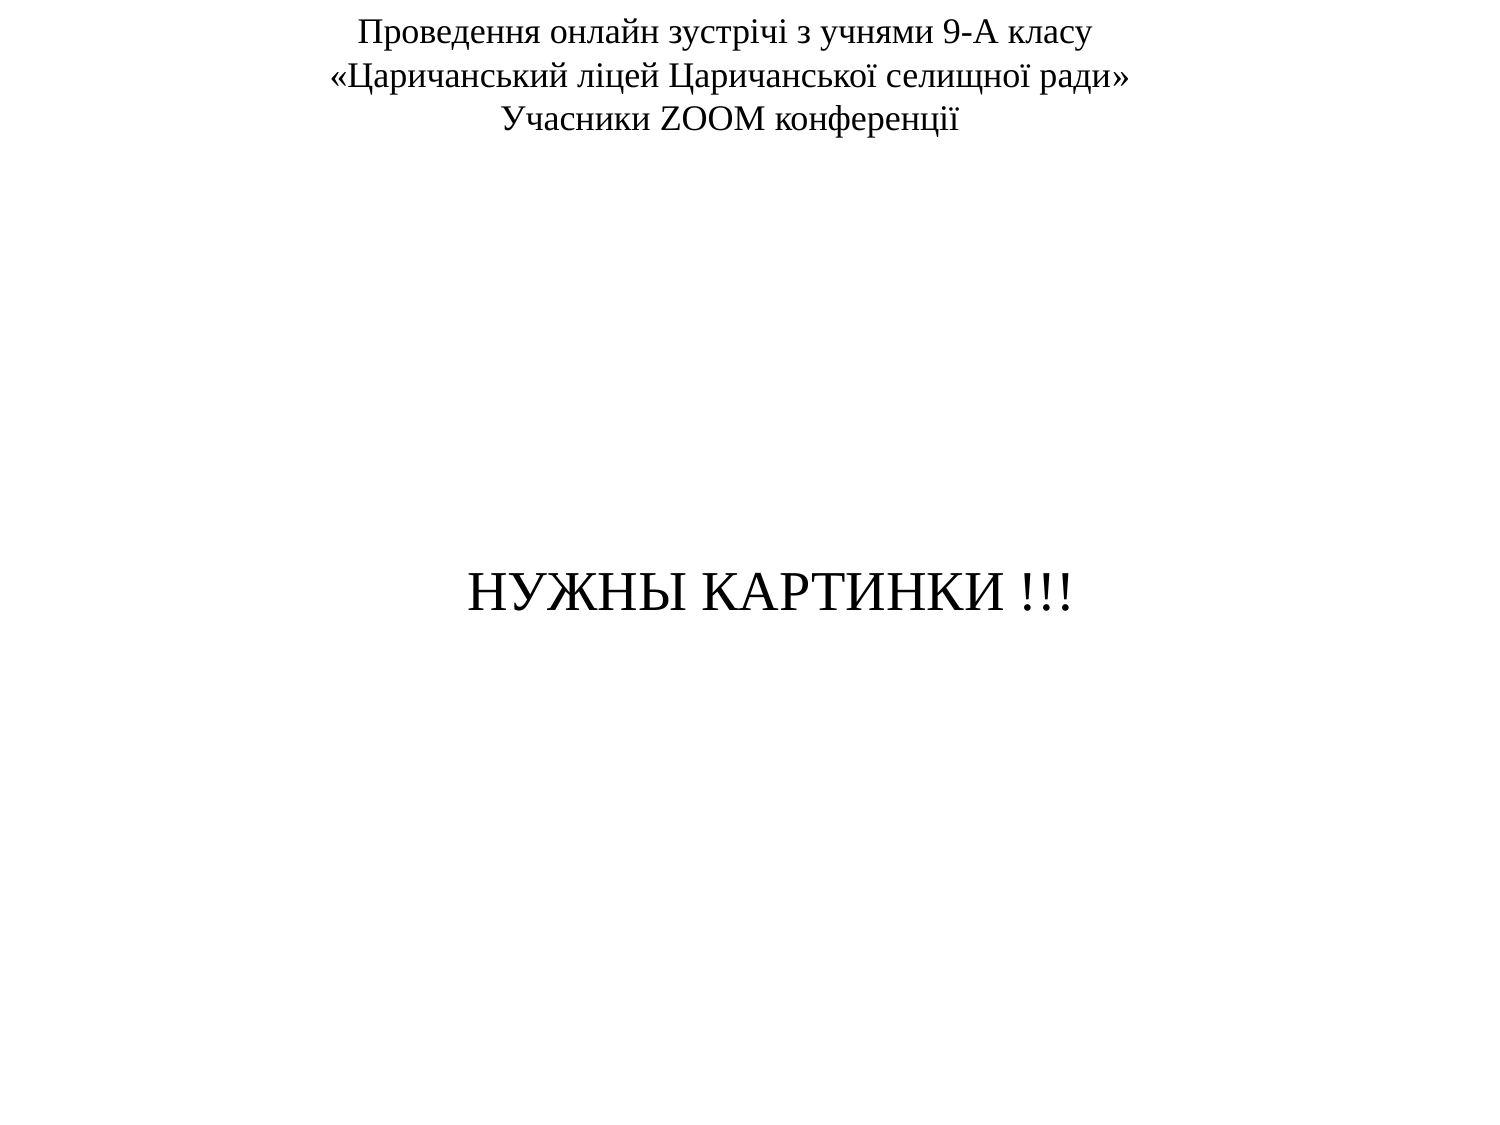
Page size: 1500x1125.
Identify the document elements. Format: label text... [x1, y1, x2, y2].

text_box НУЖНЫ КАРТИНКИ !!! [96, 515, 1447, 661]
text_box Проведення онлайн зустрічі з учнями 9-А класу «Царичанський ліцей Царичанської селищної ради» Учасники ZOOM конференції [54, 0, 1405, 146]
